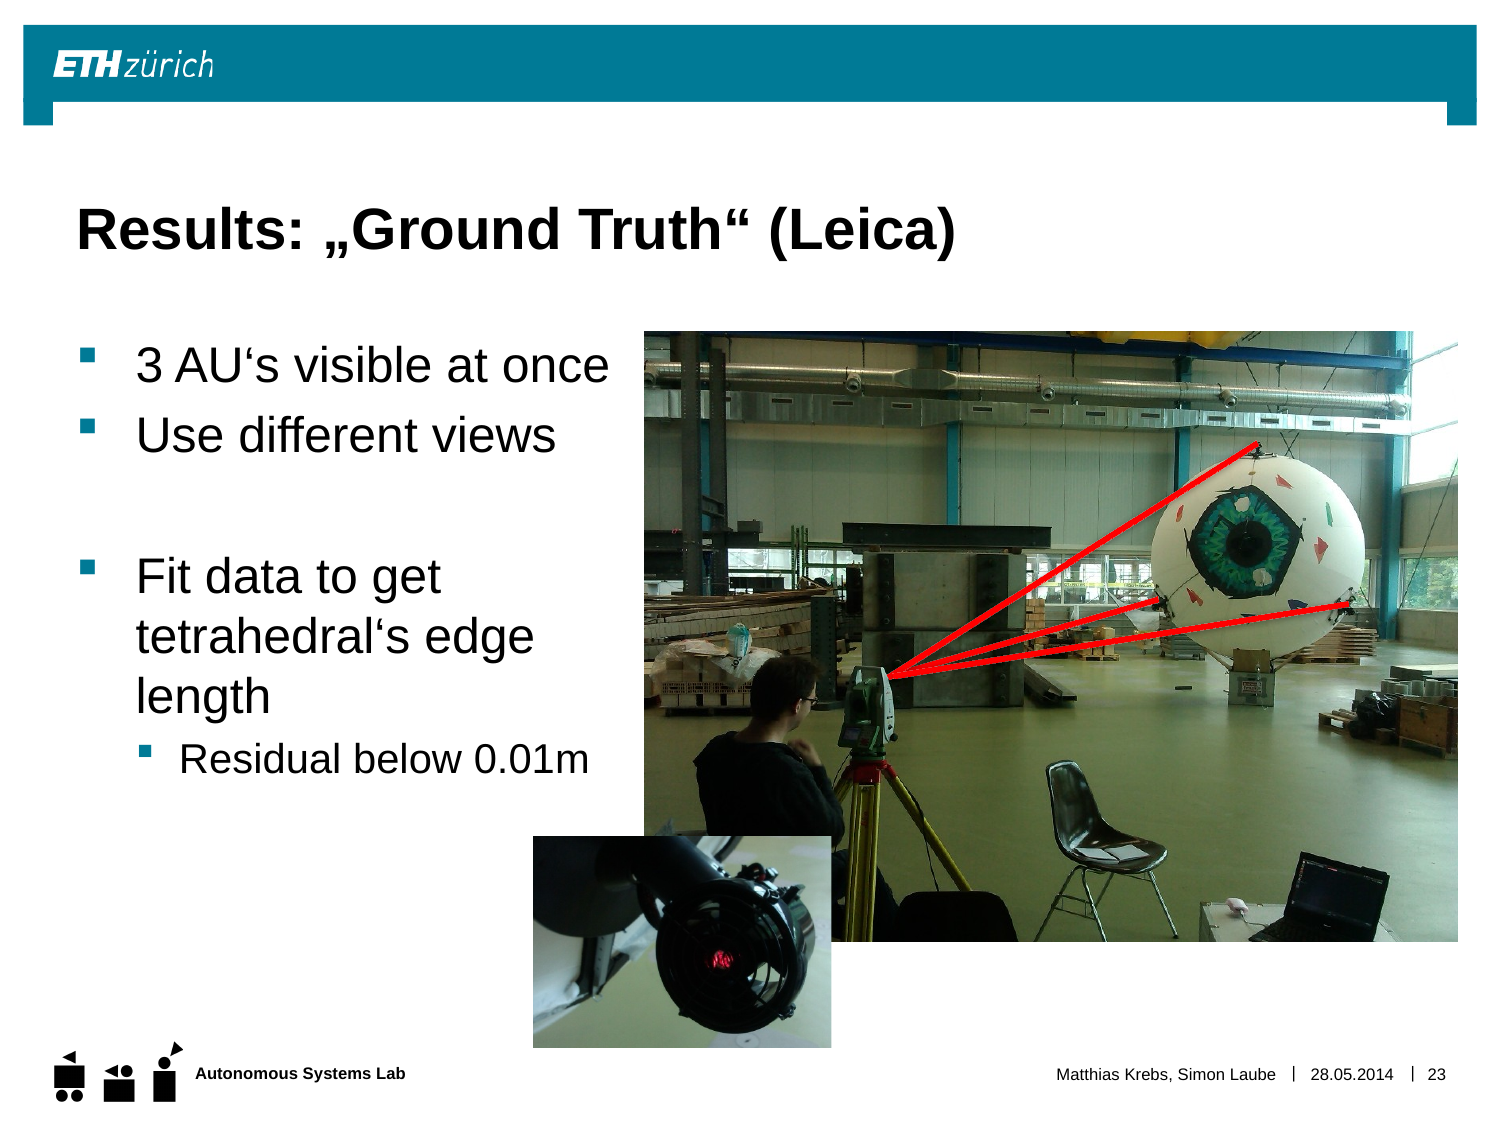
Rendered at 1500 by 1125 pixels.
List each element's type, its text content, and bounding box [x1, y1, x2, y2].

footer Matthias Krebs, Simon Laube [750, 1034, 1277, 1112]
title Results: „Ground Truth“ (Leica) [53, 101, 1447, 262]
slide_number 23 [1415, 1034, 1459, 1112]
list 3 AU‘s visible at once Use different views Fit data to get tetrahedral‘s edge length Residual below 0.01m [53, 332, 642, 1023]
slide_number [1302, 1034, 1403, 1112]
picture [532, 835, 832, 1048]
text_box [644, 331, 1459, 942]
